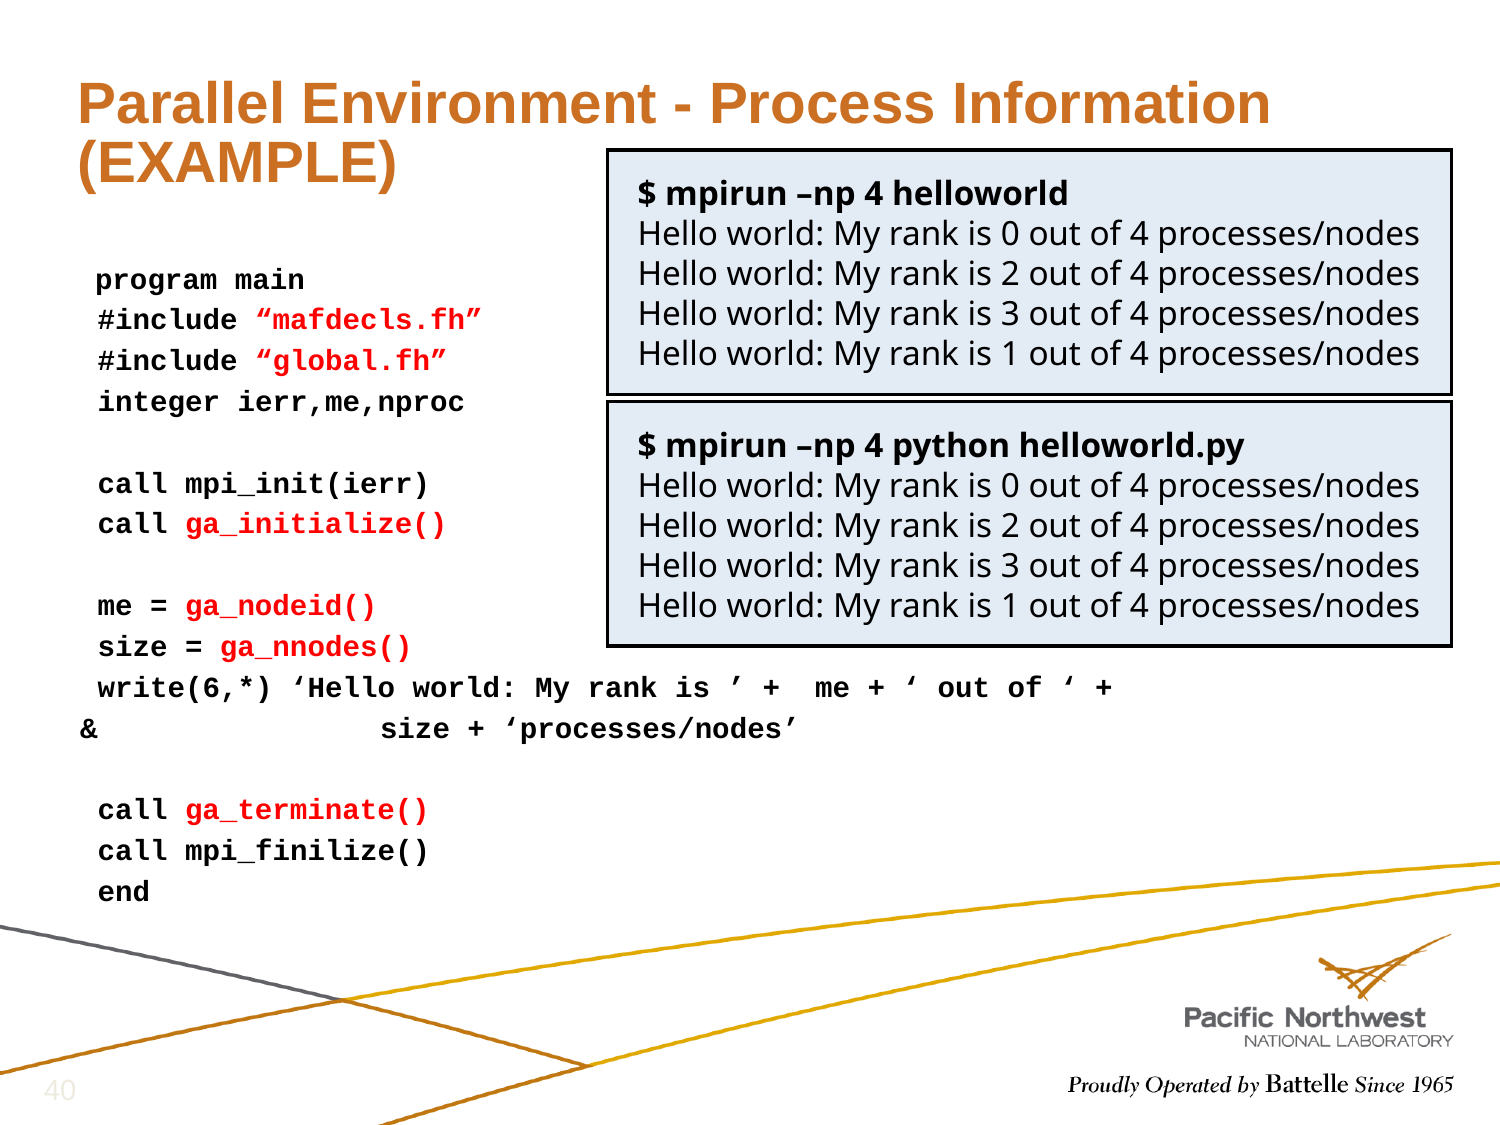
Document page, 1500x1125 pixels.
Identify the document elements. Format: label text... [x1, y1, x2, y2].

title Parallel Environment - Process Information (EXAMPLE) [77, 75, 1424, 237]
picture [0, 843, 1500, 1125]
text_box program main #include “mafdecls.fh” #include “global.fh” integer ierr,me,nproc call mpi_init(ierr) call ga_initialize() me = ga_nodeid() size = ga_nnodes() write(6,*) ‘Hello world: My rank is ’ + me + ‘ out of ‘ + & size + ‘processes/nodes’ call ga_terminate() call mpi_finilize() end [49, 237, 1400, 963]
text_box $ mpirun –np 4 python helloworld.py Hello world: My rank is 0 out of 4 processes/nodes Hello world: My rank is 2 out of 4 processes/nodes Hello world: My rank is 3 out of 4 processes/nodes Hello world: My rank is 1 out of 4 processes/nodes [607, 401, 1452, 647]
slide_number 40 [18, 1063, 103, 1124]
text_box $ mpirun –np 4 helloworld Hello world: My rank is 0 out of 4 processes/nodes Hello world: My rank is 2 out of 4 processes/nodes Hello world: My rank is 3 out of 4 processes/nodes Hello world: My rank is 1 out of 4 processes/nodes [607, 149, 1452, 395]
